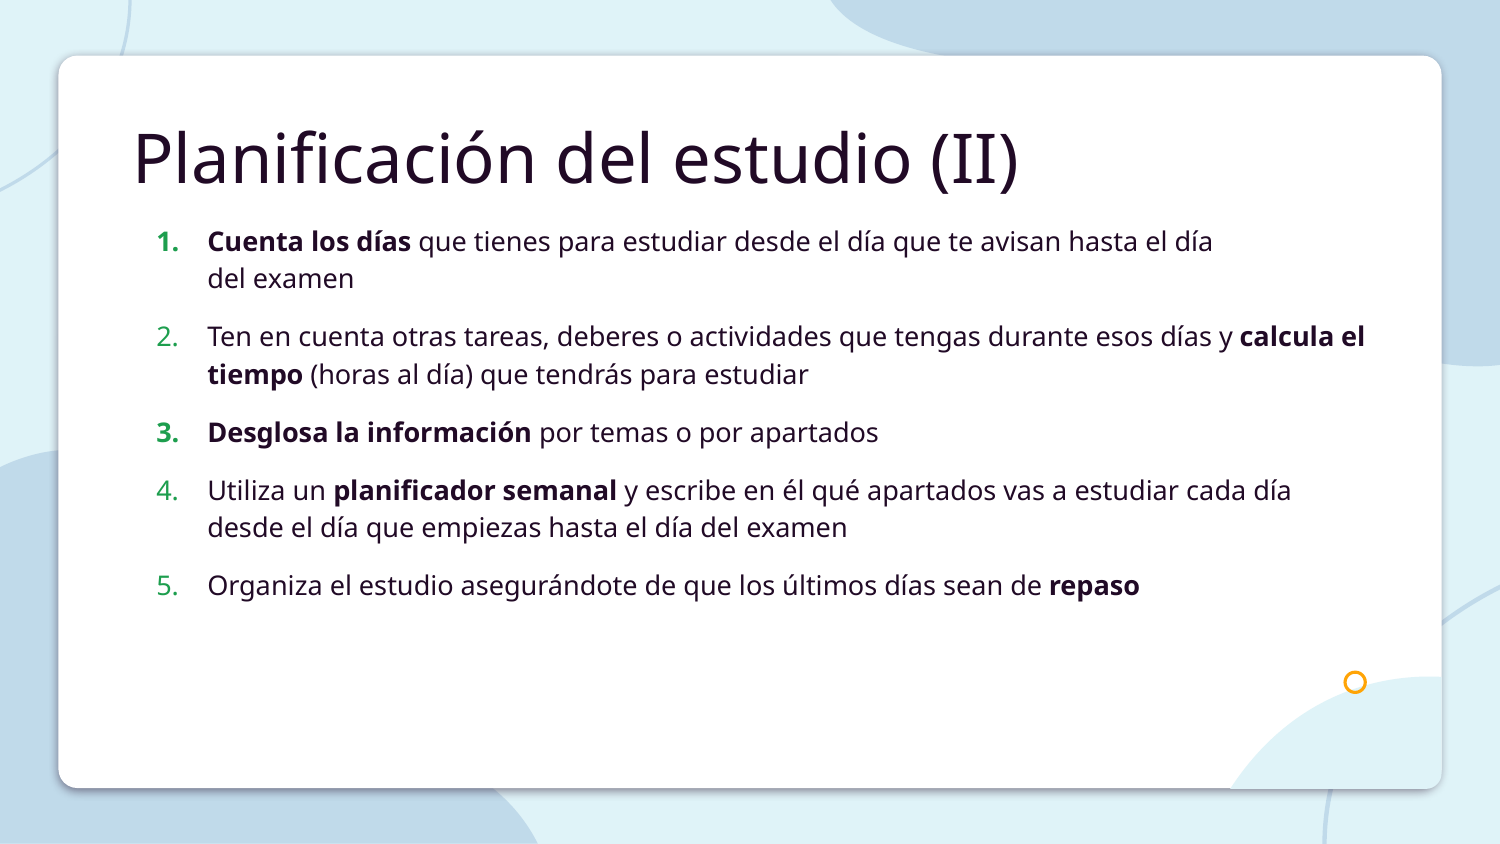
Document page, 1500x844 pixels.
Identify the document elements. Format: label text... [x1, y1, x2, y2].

list Cuenta los días que tienes para estudiar desde el día que te avisan hasta el día del examen Ten en cuenta otras tareas, deberes o actividades que tengas durante esos días y calcula el tiempo (horas al día) que tendrás para estudiar Desglosa la información por temas o por apartados Utiliza un planificador semanal y escribe en él qué apartados vas a estudiar cada día desde el día que empiezas hasta el día del examen Organiza el estudio asegurándote de que los últimos días sean de repaso [117, 204, 1383, 756]
text_box [1345, 672, 1366, 693]
title Planificación del estudio (II) [117, 87, 1383, 204]
